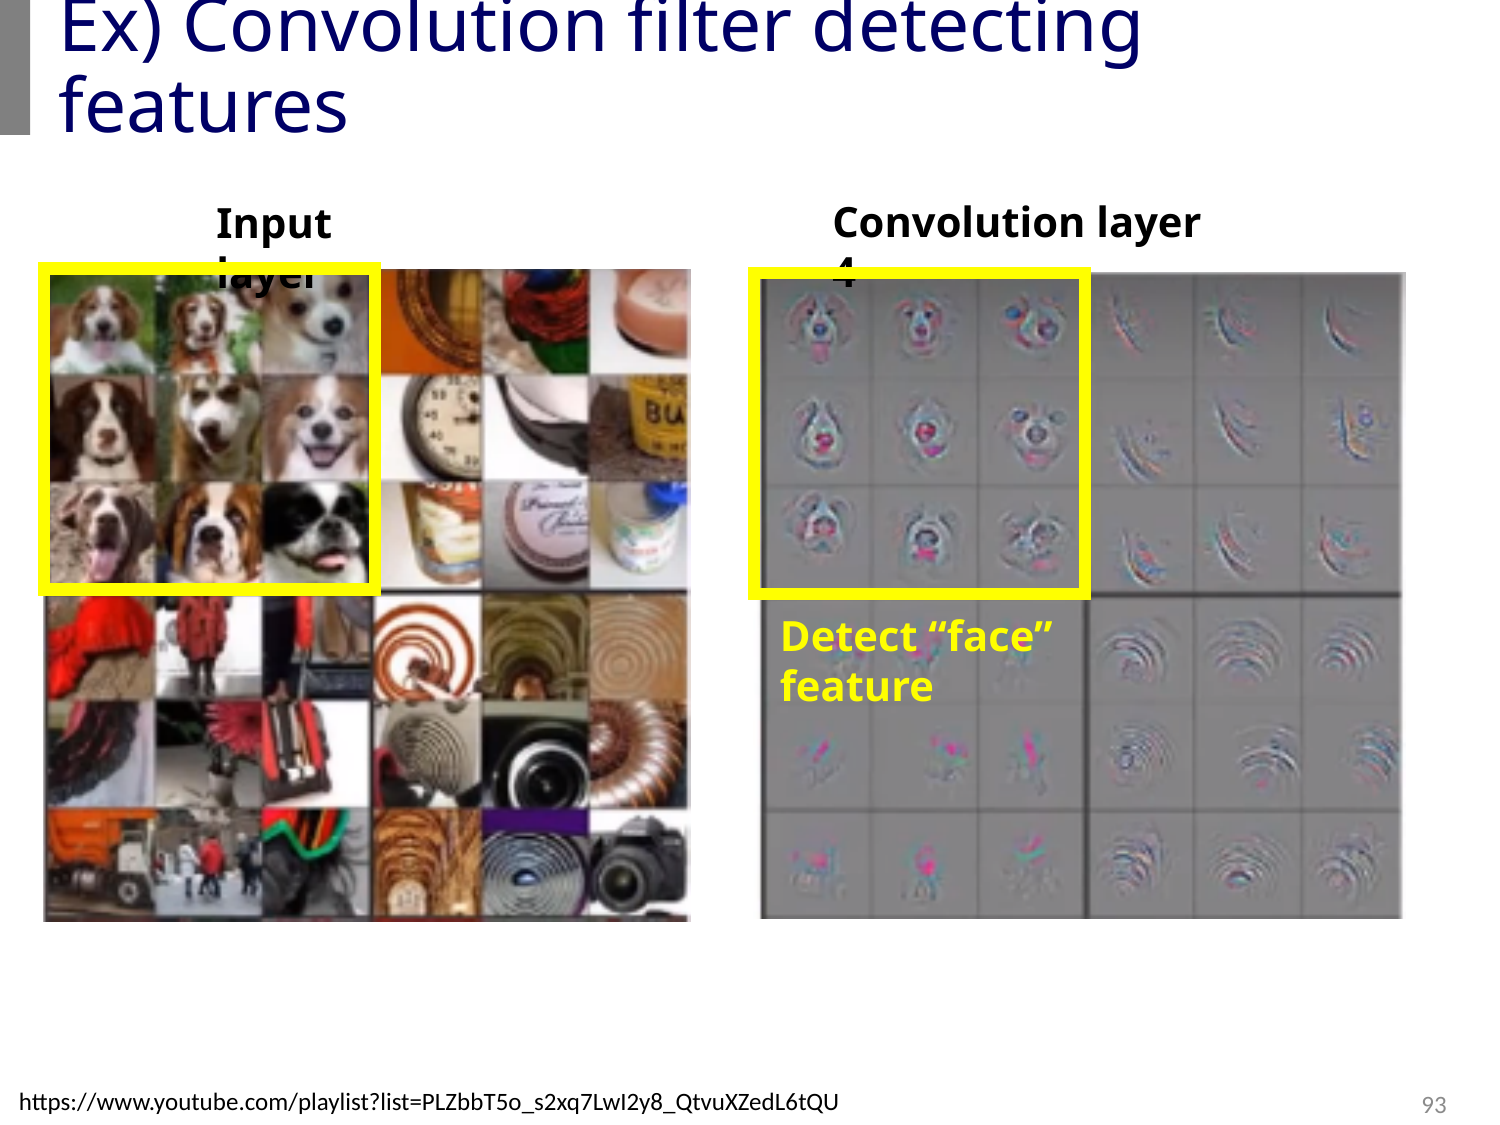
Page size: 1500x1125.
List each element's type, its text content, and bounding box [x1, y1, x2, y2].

text_box Input layer [201, 189, 445, 269]
text_box https://www.youtube.com/playlist?list=PLZbbT5o_s2xq7LwI2y8_QtvuXZedL6tQU [4, 1077, 856, 1123]
picture [43, 269, 691, 922]
slide_number 93 [1124, 1081, 1462, 1125]
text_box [753, 272, 1230, 668]
title Ex) Convolution filter detecting features [43, 0, 1464, 135]
text_box Convolution layer 4 [817, 188, 1230, 272]
picture [753, 272, 1406, 919]
